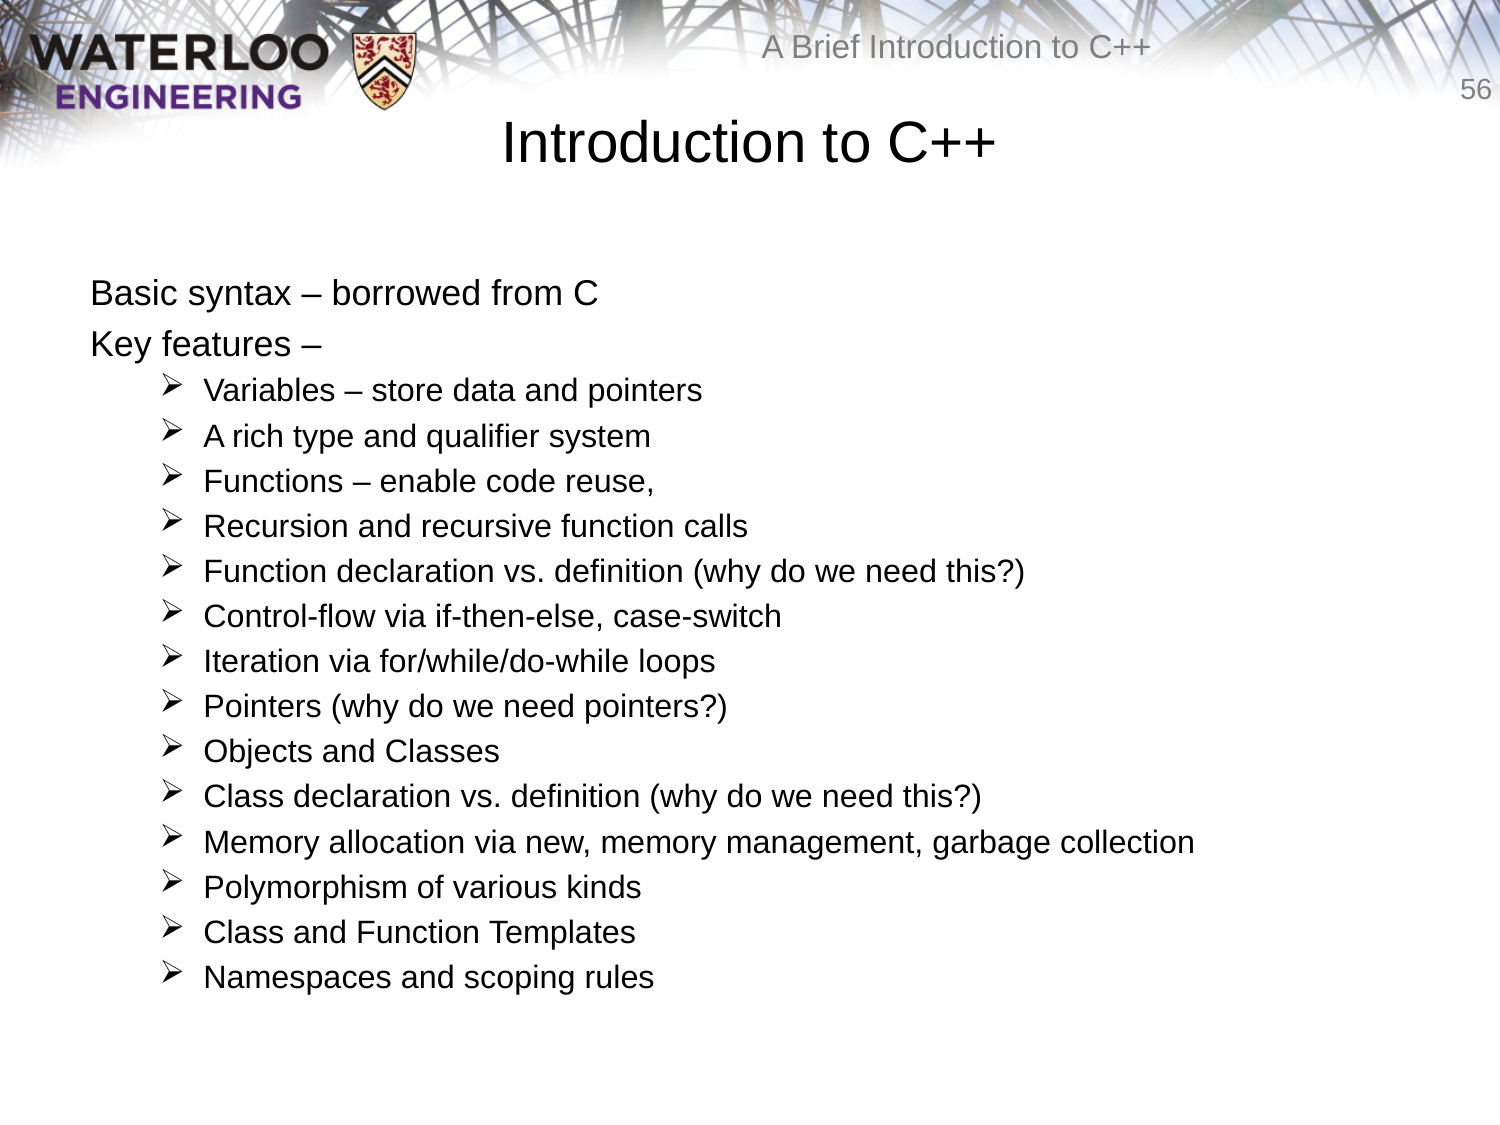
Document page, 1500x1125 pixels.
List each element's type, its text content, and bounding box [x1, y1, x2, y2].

picture [0, 0, 1500, 1125]
list Basic syntax – borrowed from C Key features – Variables – store data and pointers A rich type and qualifier system Functions – enable code reuse, Recursion and recursive function calls Function declaration vs. definition (why do we need this?) Control-flow via if-then-else, case-switch Iteration via for/while/do-while loops Pointers (why do we need pointers?) Objects and Classes Class declaration vs. definition (why do we need this?) Memory allocation via new, memory management, garbage collection Polymorphism of various kinds Class and Function Templates Namespaces and scoping rules [74, 262, 1426, 1006]
title Introduction to C++ [74, 44, 1426, 233]
